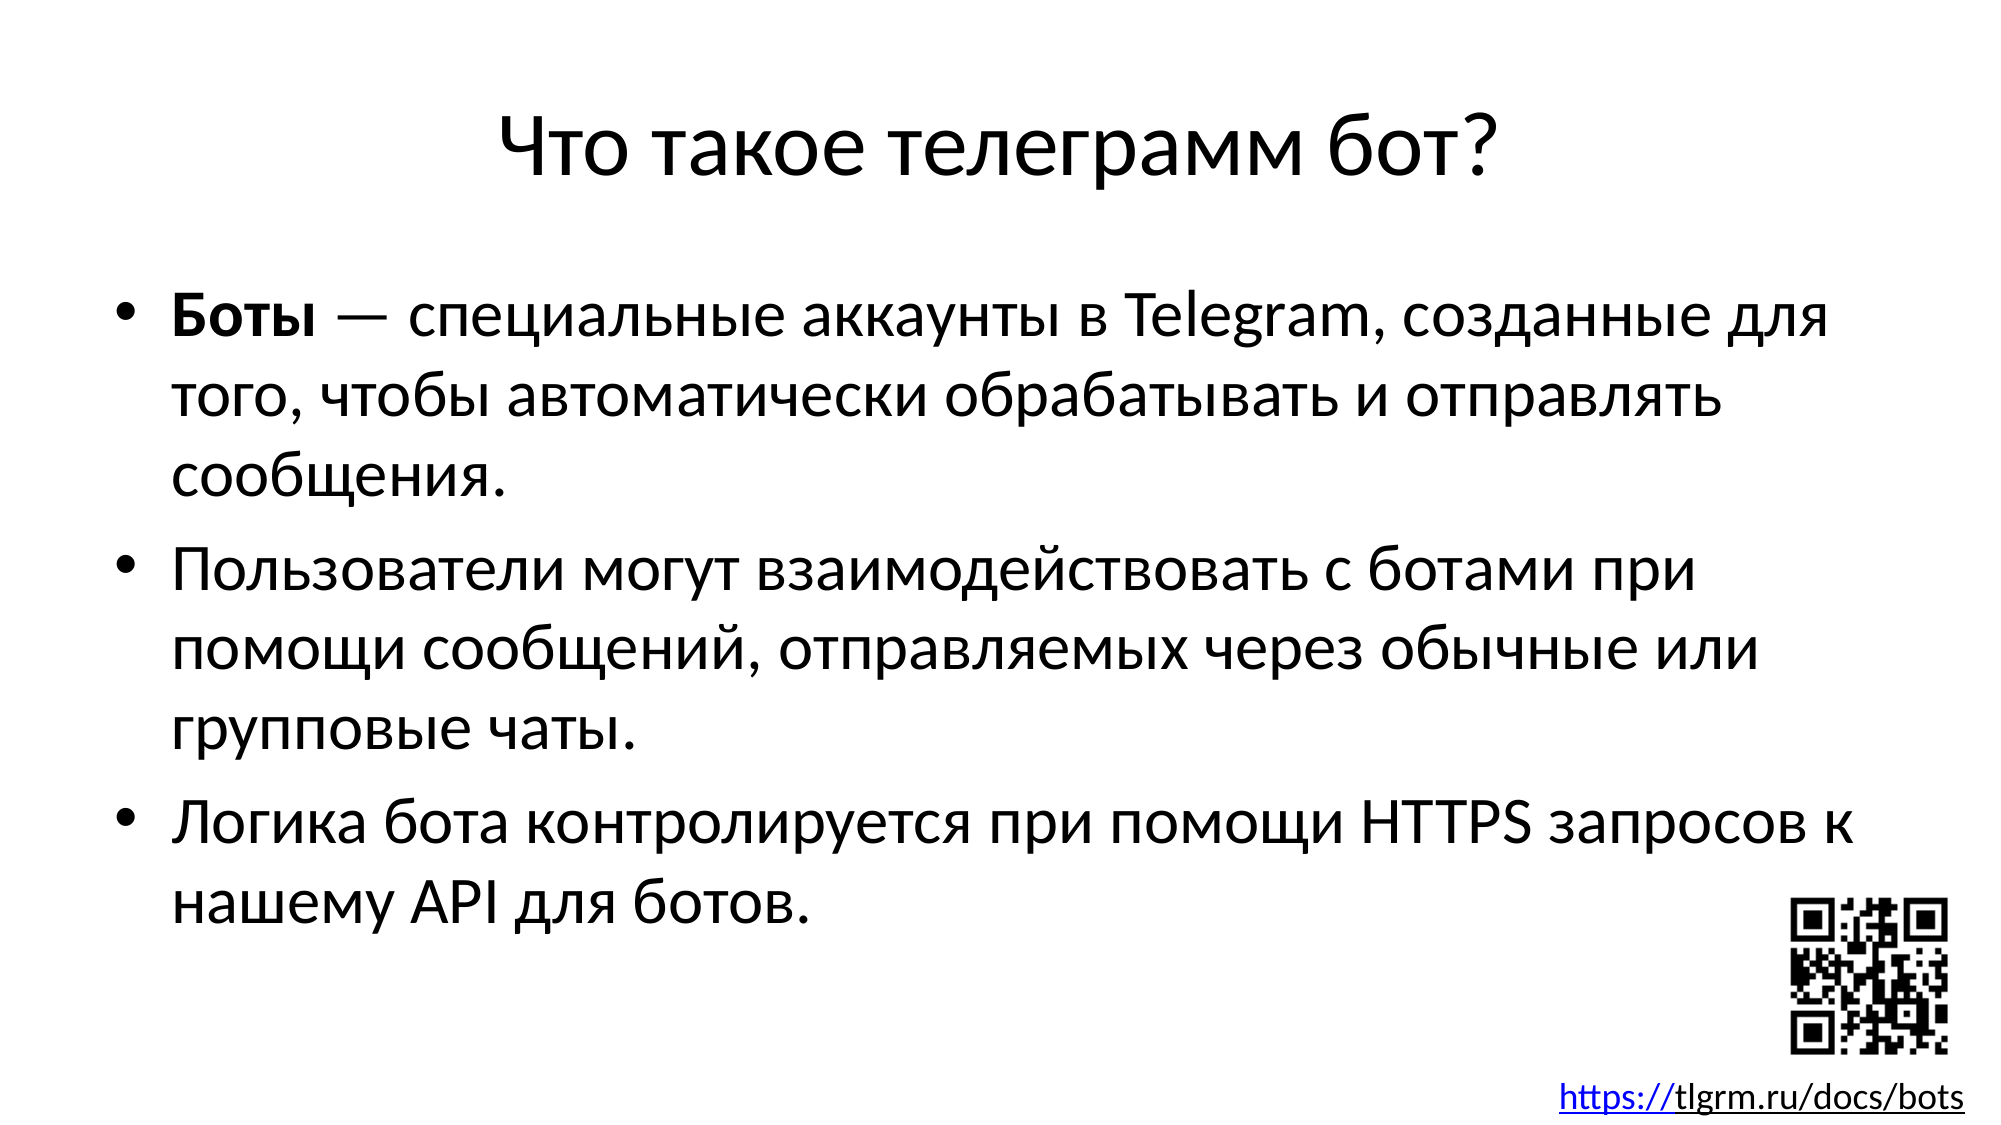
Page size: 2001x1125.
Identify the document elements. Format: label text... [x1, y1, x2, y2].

text_box https://tlgrm.ru/docs/bots [1544, 1064, 1989, 1125]
picture [1765, 873, 1973, 1081]
list Боты — специальные аккаунты в Telegram, созданные для того, чтобы автоматически обрабатывать и отправлять сообщения. Пользователи могут взаимодействовать с ботами при помощи сообщений, отправляемых через обычные или групповые чаты. Логика бота контролируется при помощи HTTPS запросов к нашему API для ботов. [99, 262, 1900, 1005]
title Что такое телеграмм бот? [99, 45, 1900, 233]
